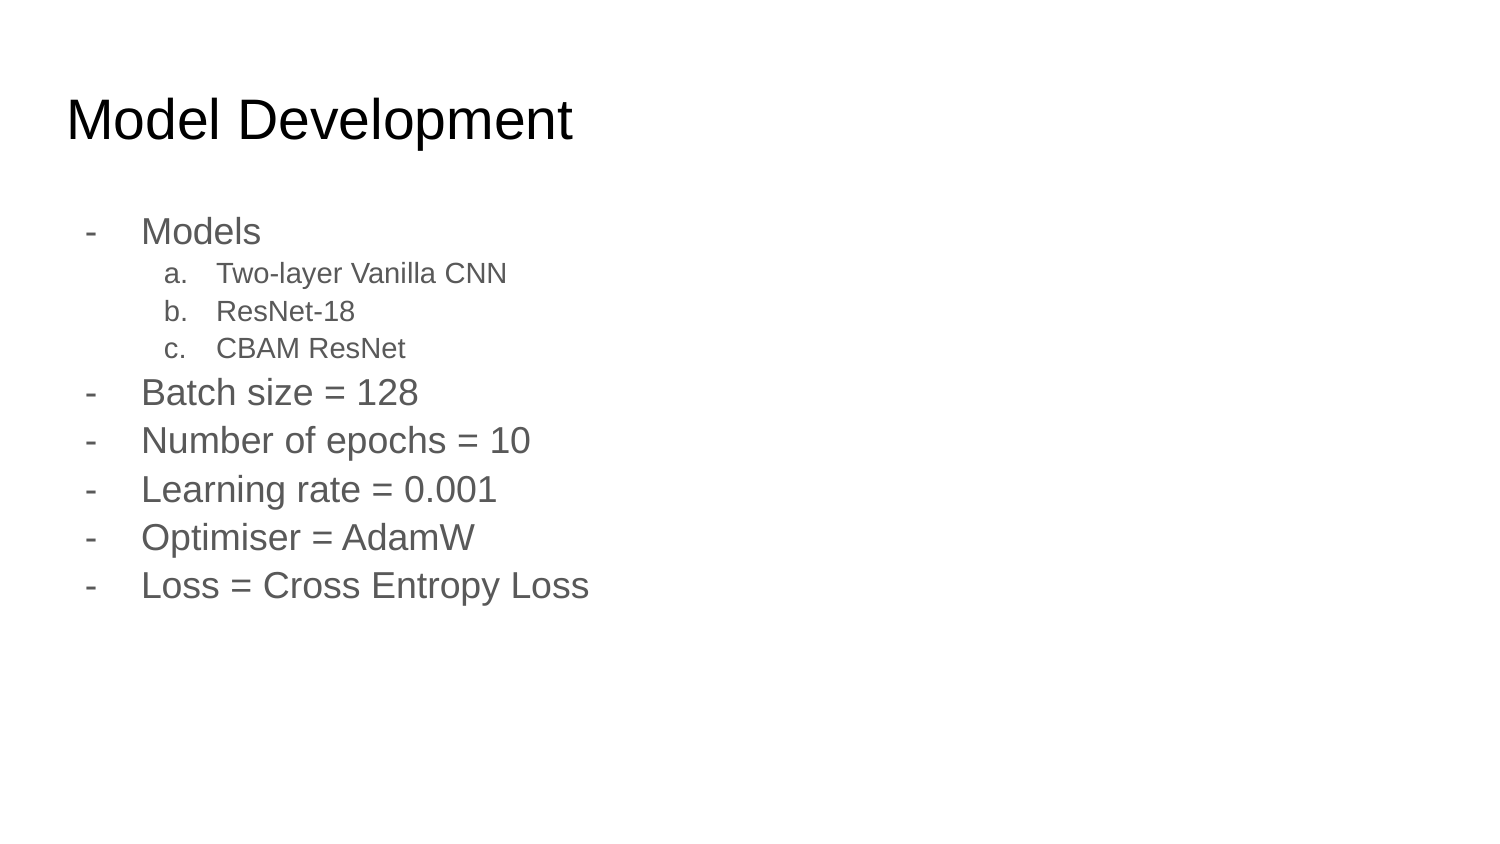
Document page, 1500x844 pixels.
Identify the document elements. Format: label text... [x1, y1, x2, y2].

title Model Development [51, 72, 1449, 167]
list Models Two-layer Vanilla CNN ResNet-18 CBAM ResNet Batch size = 128 Number of epochs = 10 Learning rate = 0.001 Optimiser = AdamW Loss = Cross Entropy Loss [51, 189, 1449, 750]
